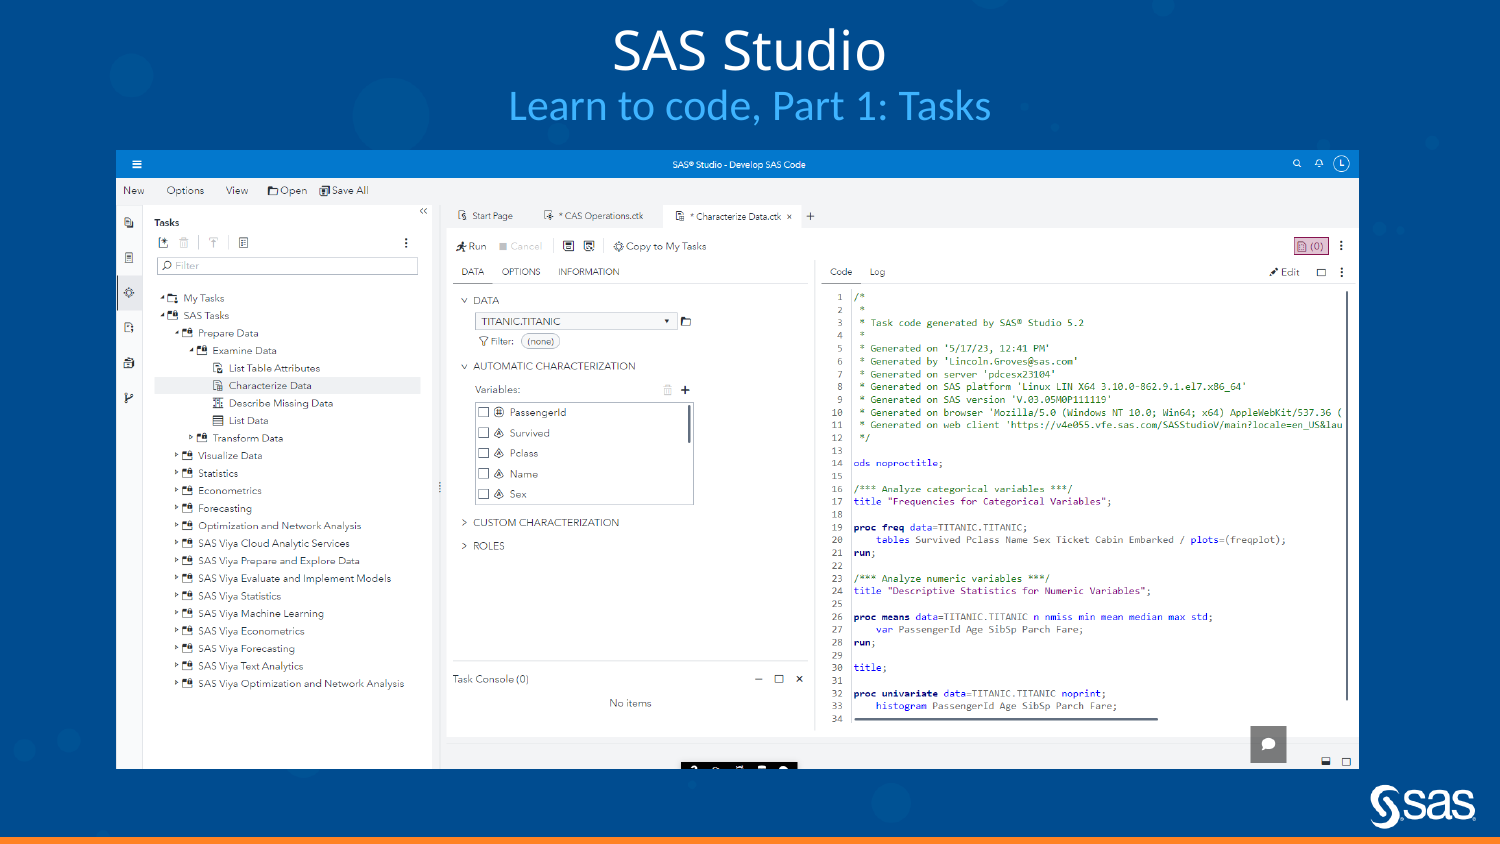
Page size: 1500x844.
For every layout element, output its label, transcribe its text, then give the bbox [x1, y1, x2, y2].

list Learn to code, Part 1: Tasks [103, 75, 1397, 151]
picture [0, 0, 1500, 844]
title SAS Studio [103, 15, 1397, 75]
